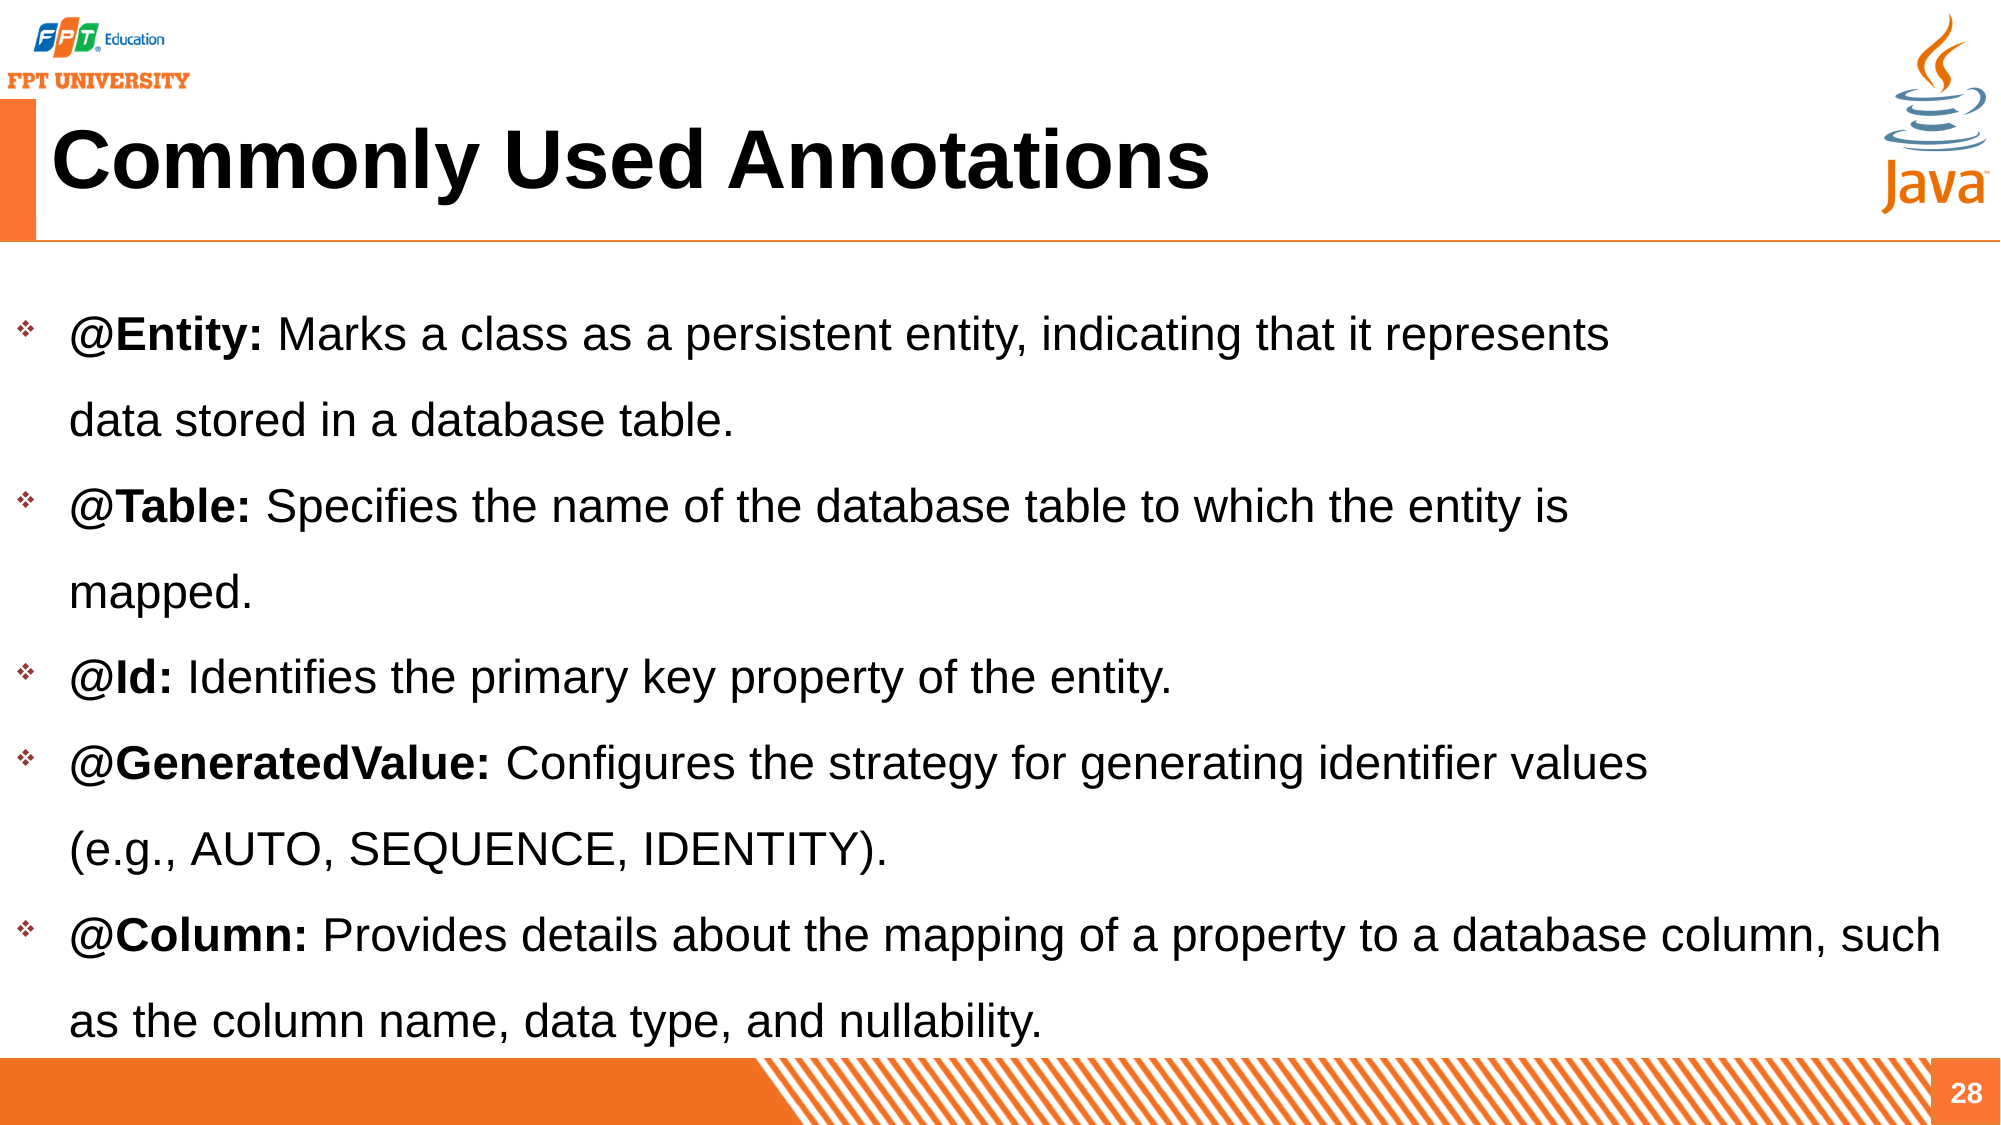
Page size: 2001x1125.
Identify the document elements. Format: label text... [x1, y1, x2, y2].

slide_number 28 [1933, 1059, 2000, 1124]
picture [0, 1058, 1934, 1125]
title Commonly Used Annotations [36, 108, 1869, 215]
list @Entity: Marks a class as a persistent entity, indicating that it represents data stored in a database table. @Table: Specifies the name of the database table to which the entity is mapped. @Id: Identifies the primary key property of the entity. @GeneratedValue: Configures the strategy for generating identifier values (e.g., AUTO, SEQUENCE, IDENTITY). @Column: Provides details about the mapping of a property to a database column, such as the column name, data type, and nullability. [0, 266, 1976, 1057]
picture [0, 2, 197, 99]
picture [1868, 4, 2000, 226]
